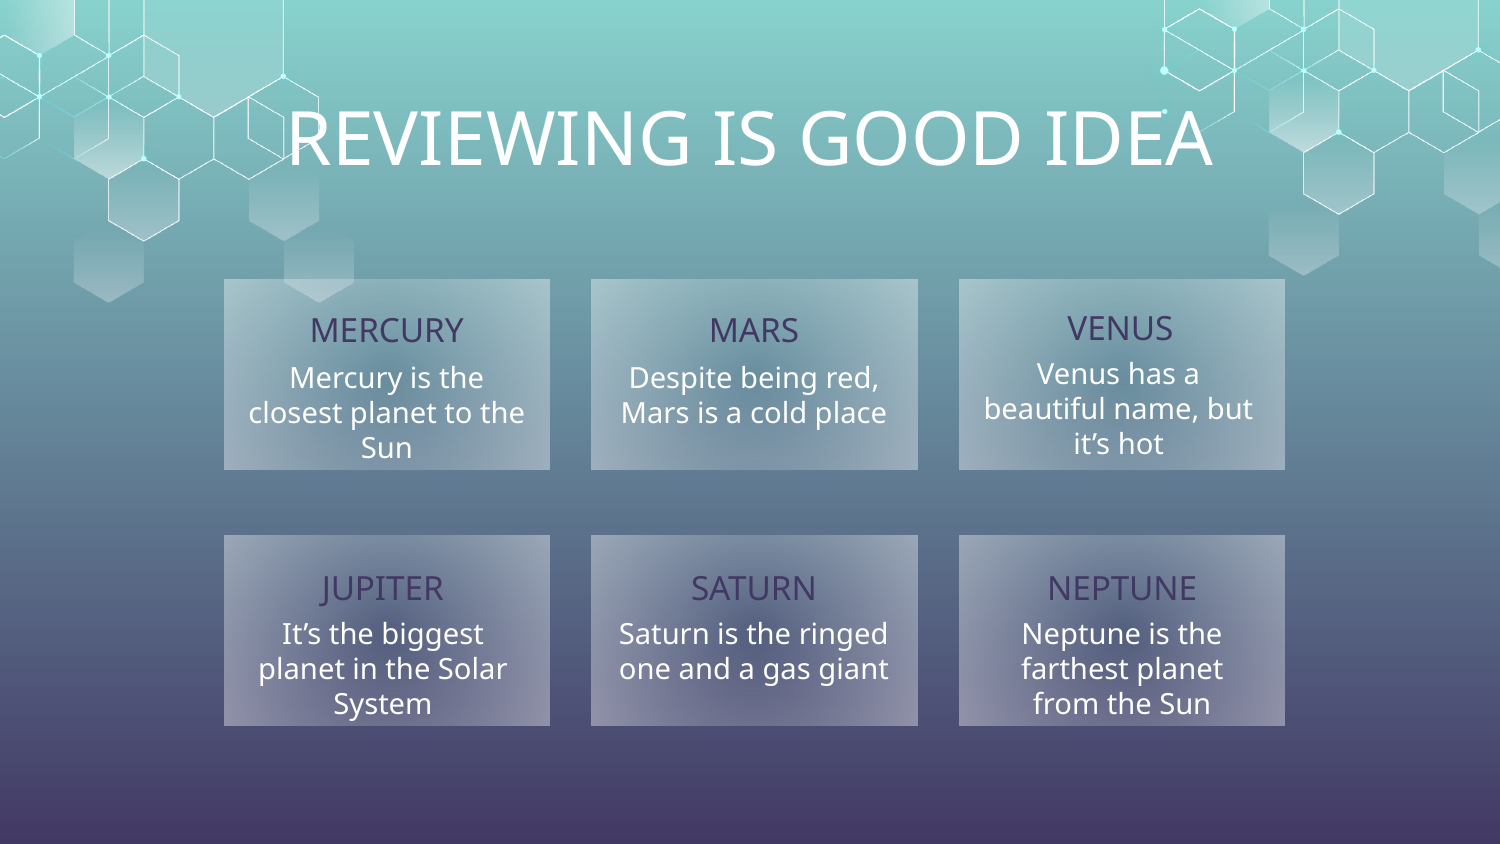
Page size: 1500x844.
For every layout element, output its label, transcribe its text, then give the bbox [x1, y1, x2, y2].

title NEPTUNE [971, 527, 1274, 600]
subtitle Saturn is the ringed one and a gas giant [603, 600, 906, 661]
title JUPITER [231, 527, 534, 600]
picture [1139, 0, 1500, 276]
title MARS [603, 268, 906, 344]
title SATURN [603, 527, 906, 600]
subtitle Despite being red, Mars is a cold place [603, 344, 906, 405]
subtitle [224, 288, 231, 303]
subtitle Neptune is the farthest planet from the Sun [971, 600, 1274, 661]
subtitle It’s the biggest planet in the Solar System [231, 600, 534, 661]
title VENUS [971, 267, 1270, 340]
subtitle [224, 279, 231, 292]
title REVIEWING IS GOOD IDEA [75, 84, 1425, 195]
picture [0, 0, 354, 303]
subtitle Mercury is the closest planet to the Sun [232, 344, 542, 405]
title MERCURY [231, 268, 542, 364]
subtitle Venus has a beautiful name, but it’s hot [967, 340, 1270, 401]
